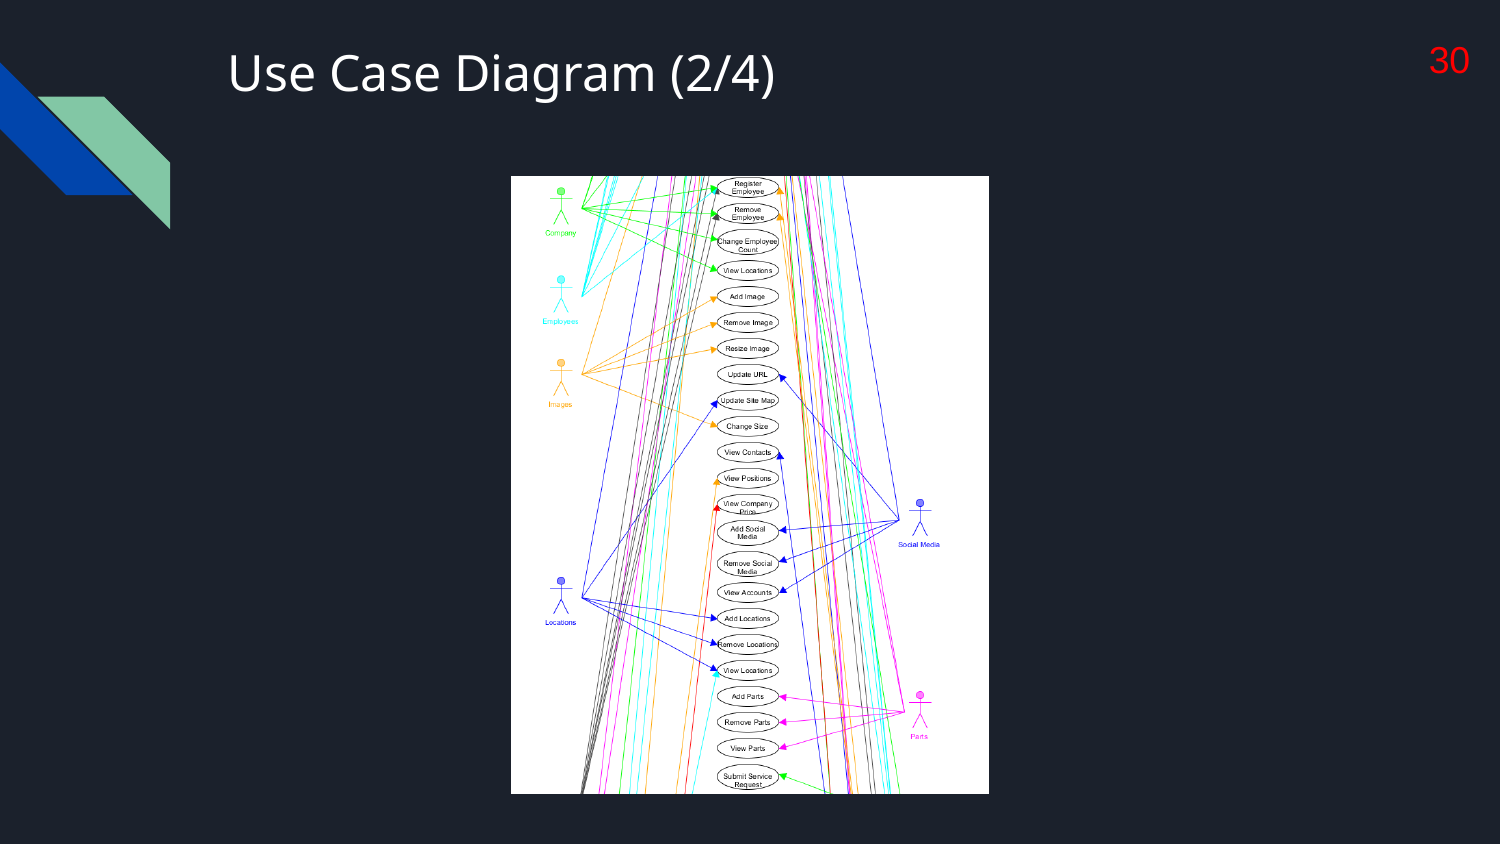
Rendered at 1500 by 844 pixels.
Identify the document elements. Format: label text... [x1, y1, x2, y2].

picture [511, 176, 989, 794]
slide_number 30 [1395, 26, 1486, 92]
title Use Case Diagram (2/4) [212, 26, 1368, 177]
